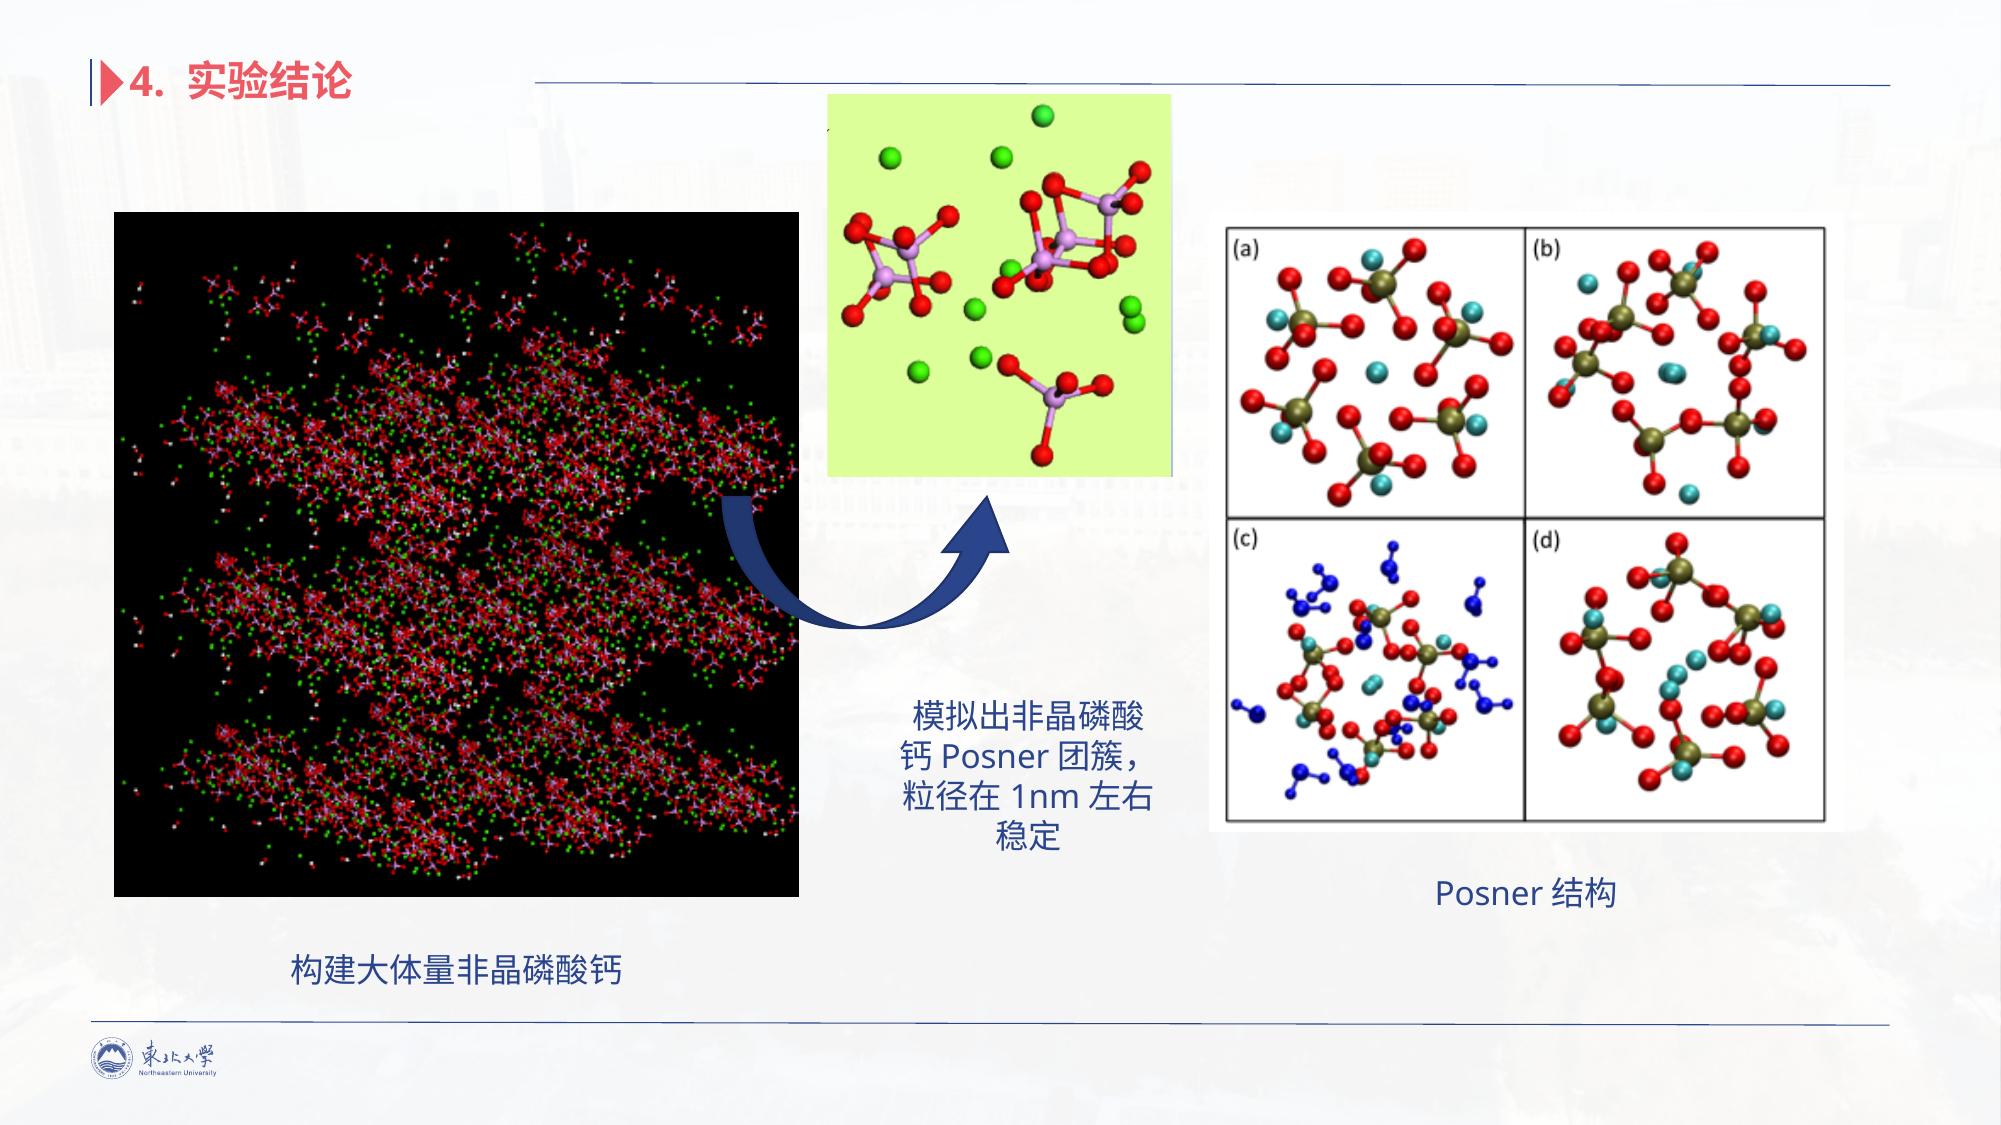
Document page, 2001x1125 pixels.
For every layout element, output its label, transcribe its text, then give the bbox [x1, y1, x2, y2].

text_box 构建大体量非晶磷酸钙 [216, 942, 697, 997]
text_box [799, 494, 1010, 630]
picture [827, 94, 1173, 477]
picture [1209, 212, 1844, 832]
list 4. 实验结论 [114, 53, 638, 114]
text_box Posner结构 [1286, 864, 1767, 919]
text_box 模拟出非晶磷酸钙Posner团簇，粒径在1nm左右稳定 [883, 687, 1173, 863]
picture [114, 212, 799, 897]
